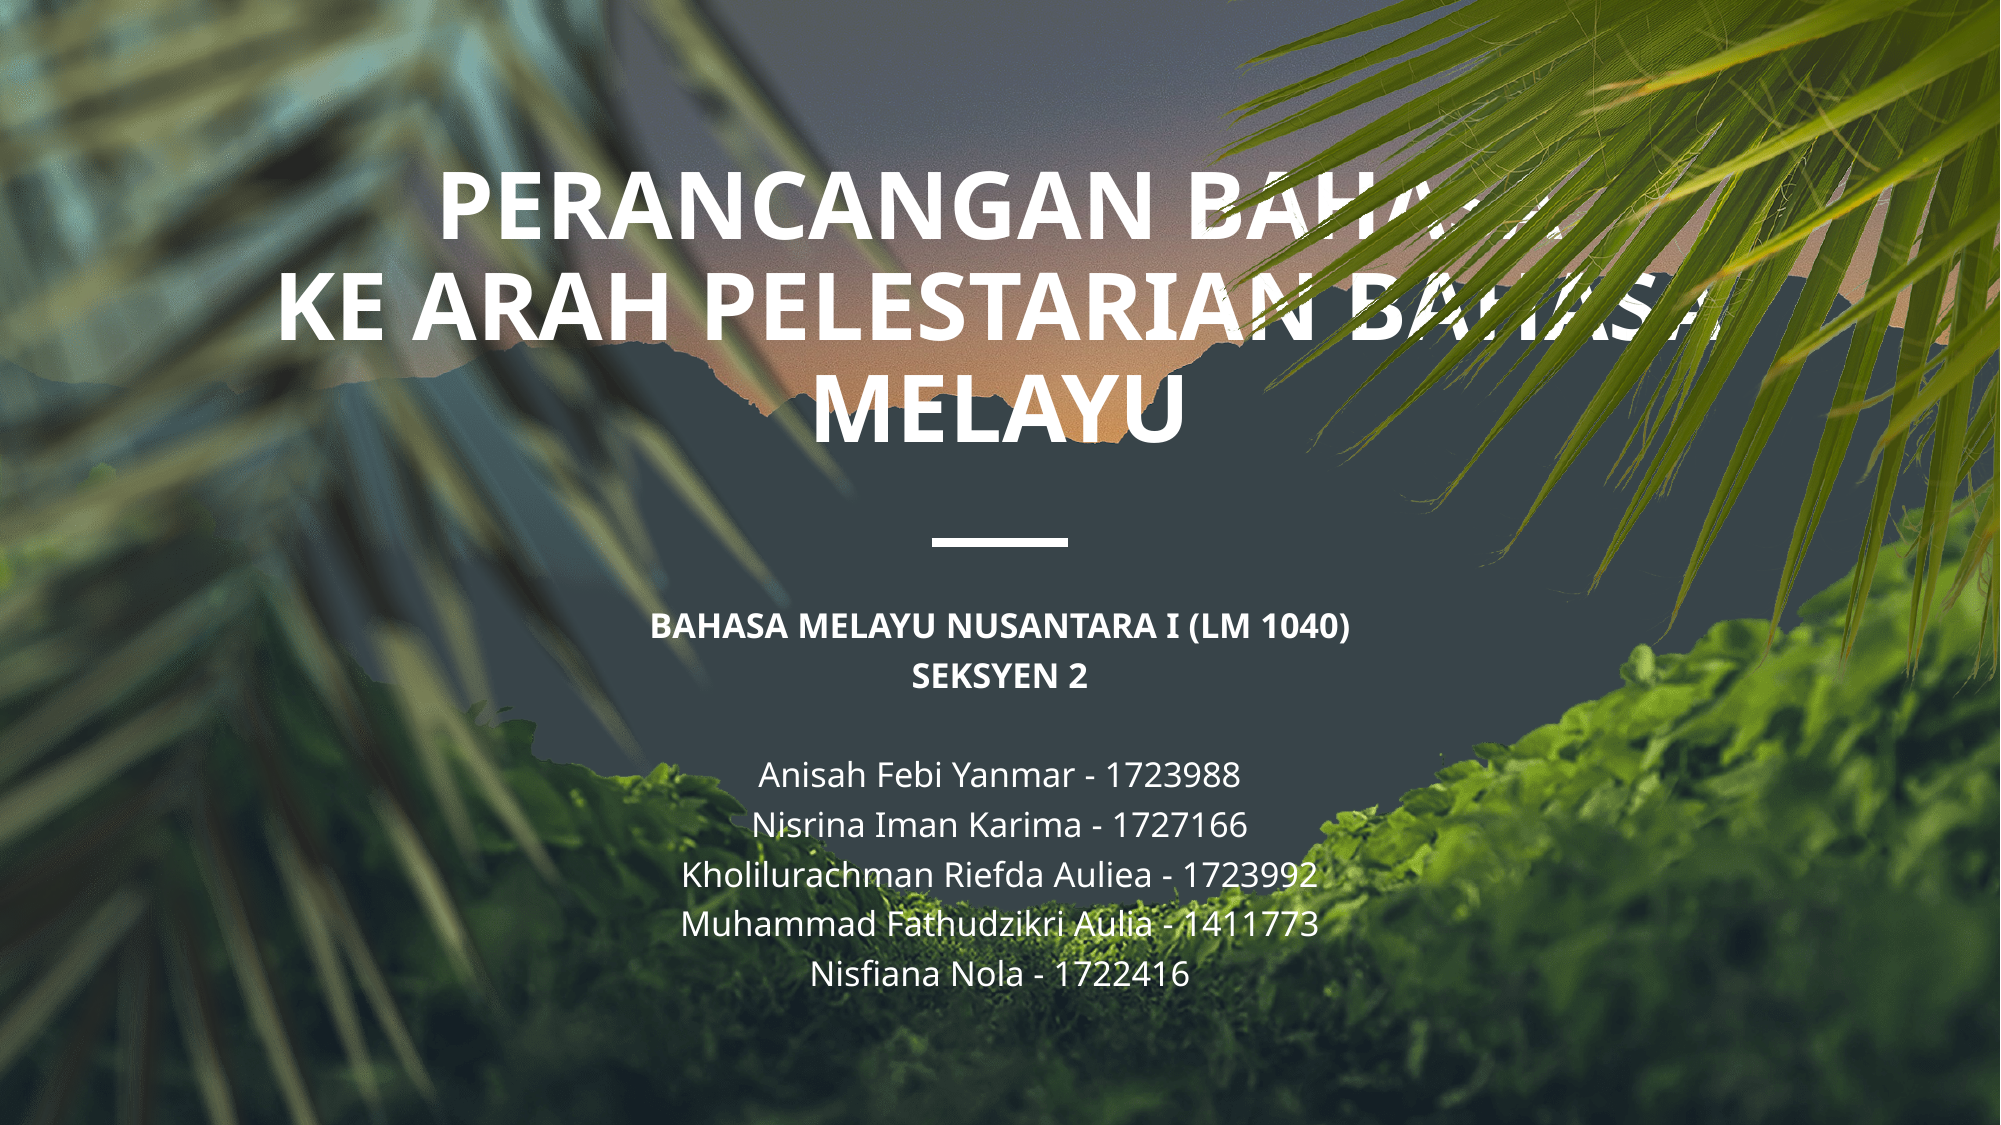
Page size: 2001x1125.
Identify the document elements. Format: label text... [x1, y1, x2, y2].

title PERANCANGAN BAHASA KE ARAH PELESTARIAN BAHASA MELAYU [963, 279, 1105, 453]
picture [0, 0, 2000, 1125]
